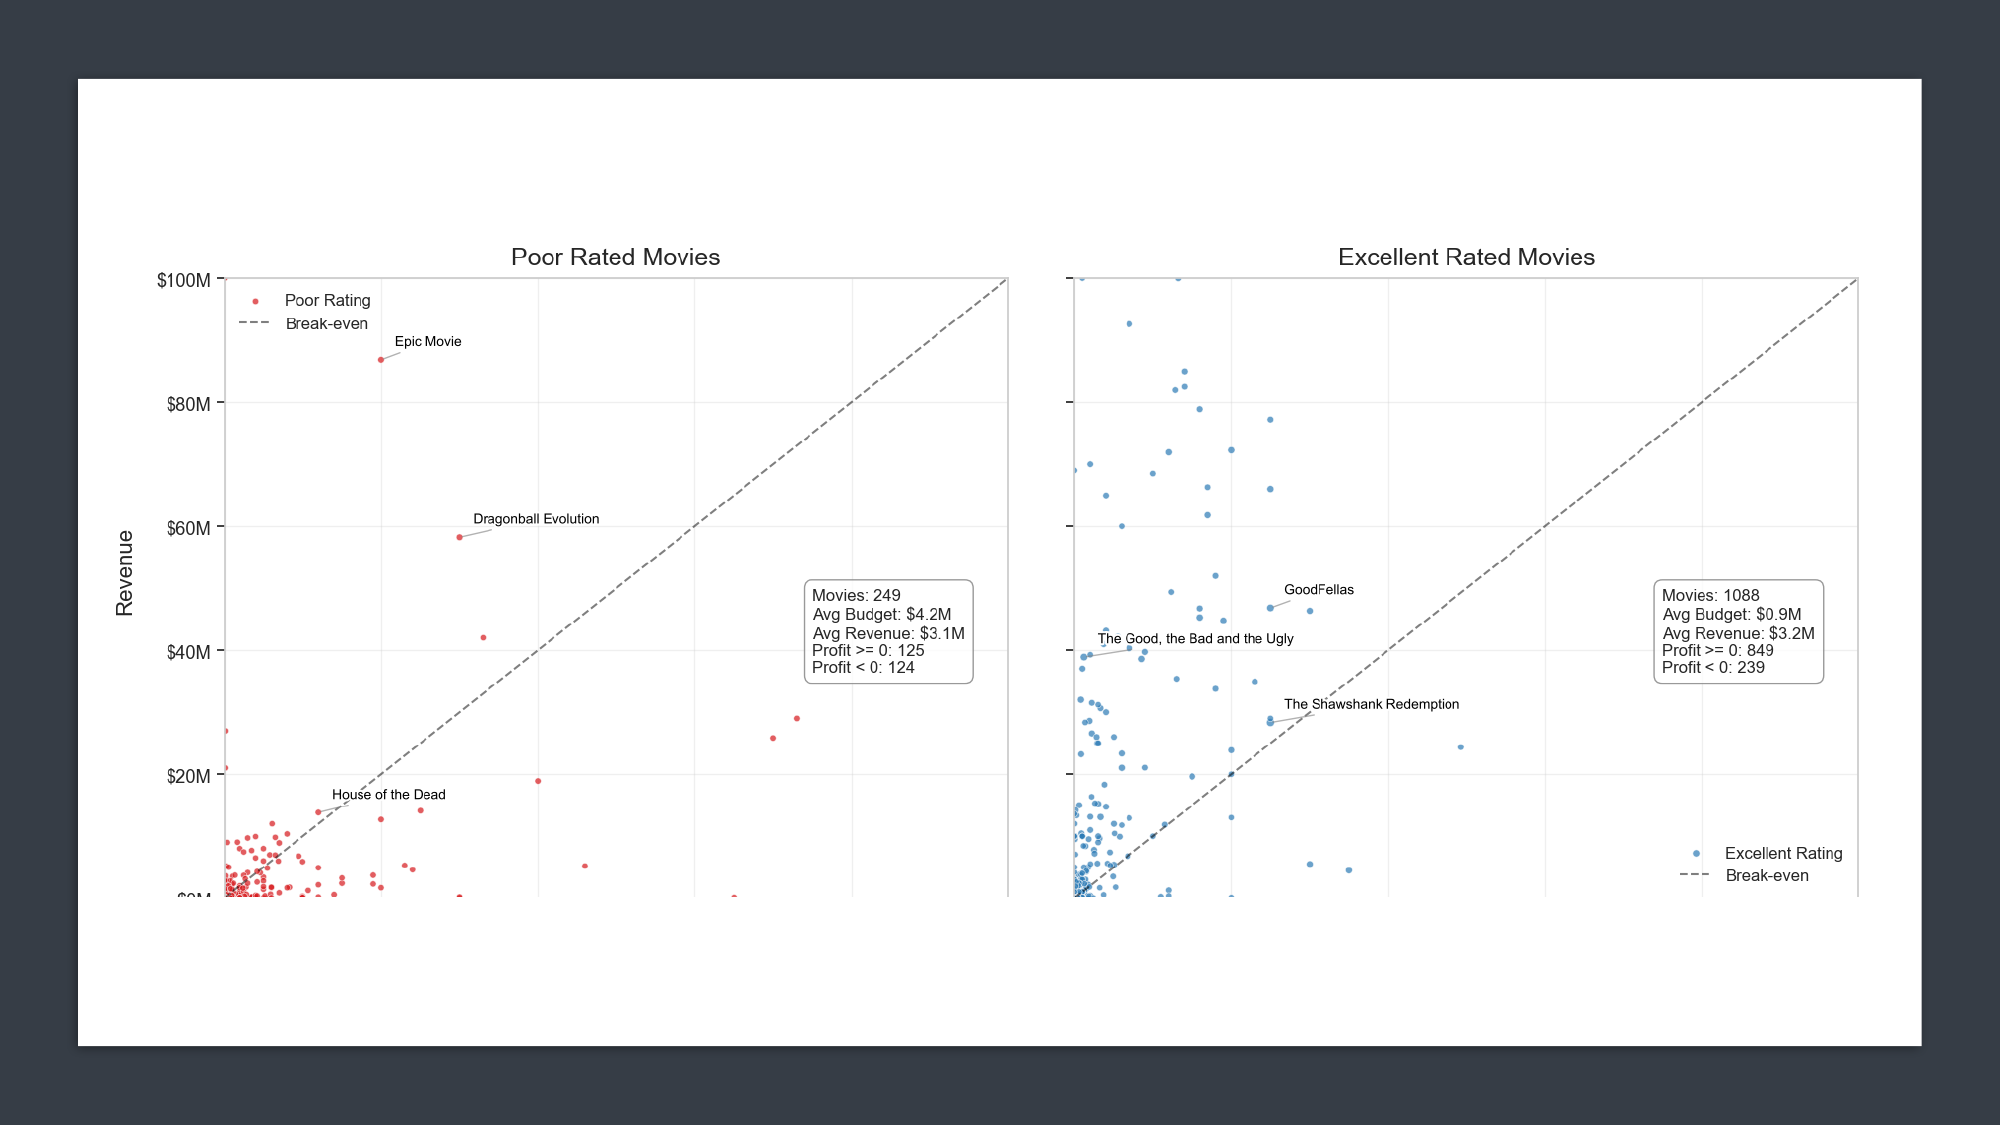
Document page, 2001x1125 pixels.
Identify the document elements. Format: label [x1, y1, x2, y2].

text_box [0, 0, 2000, 1125]
text_box [77, 77, 1923, 1048]
list [105, 227, 1895, 898]
